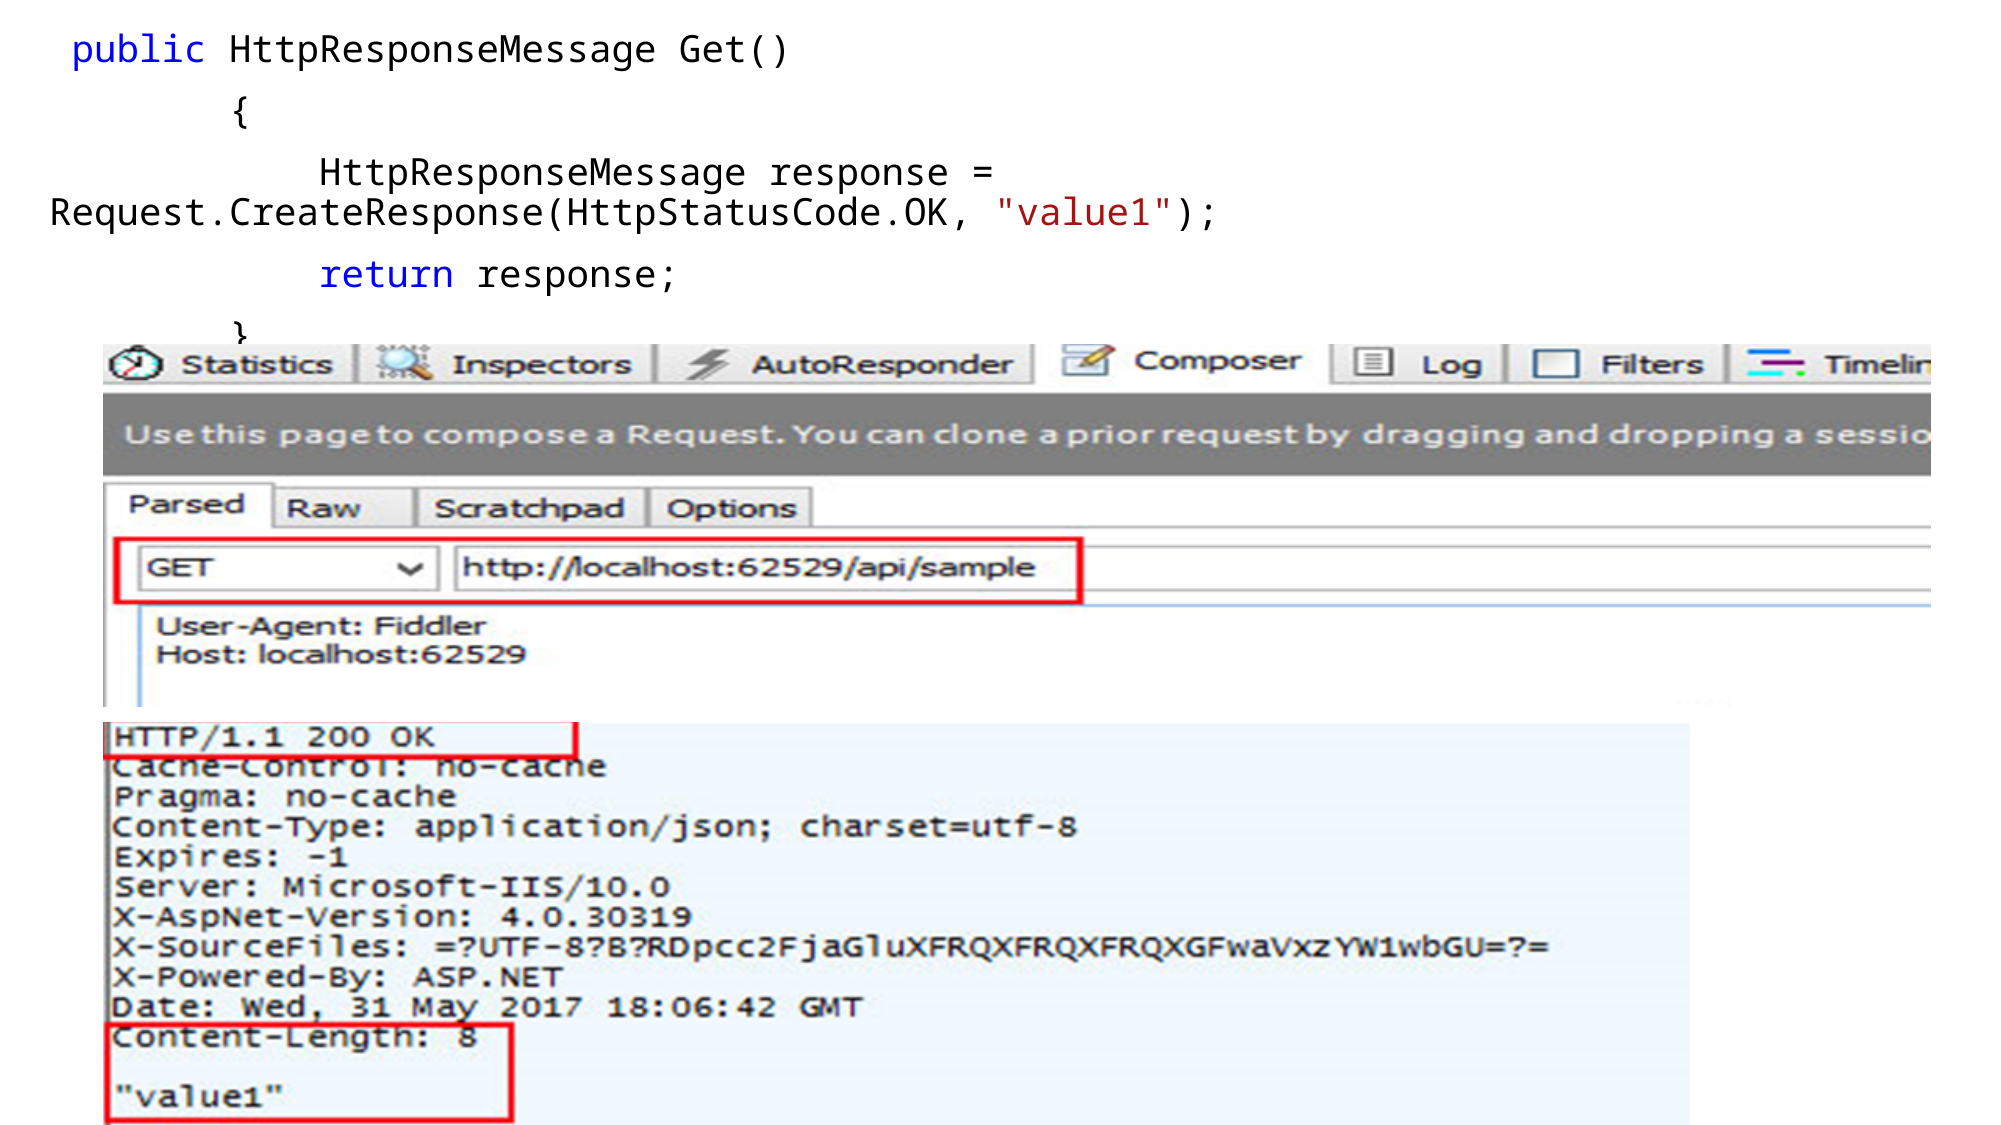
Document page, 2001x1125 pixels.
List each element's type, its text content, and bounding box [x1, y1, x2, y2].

list public HttpResponseMessage Get() { HttpResponseMessage response = Request.CreateResponse(HttpStatusCode.OK, "value1"); return response; } [34, 22, 1760, 385]
picture [103, 722, 1690, 1125]
picture [103, 344, 1931, 707]
